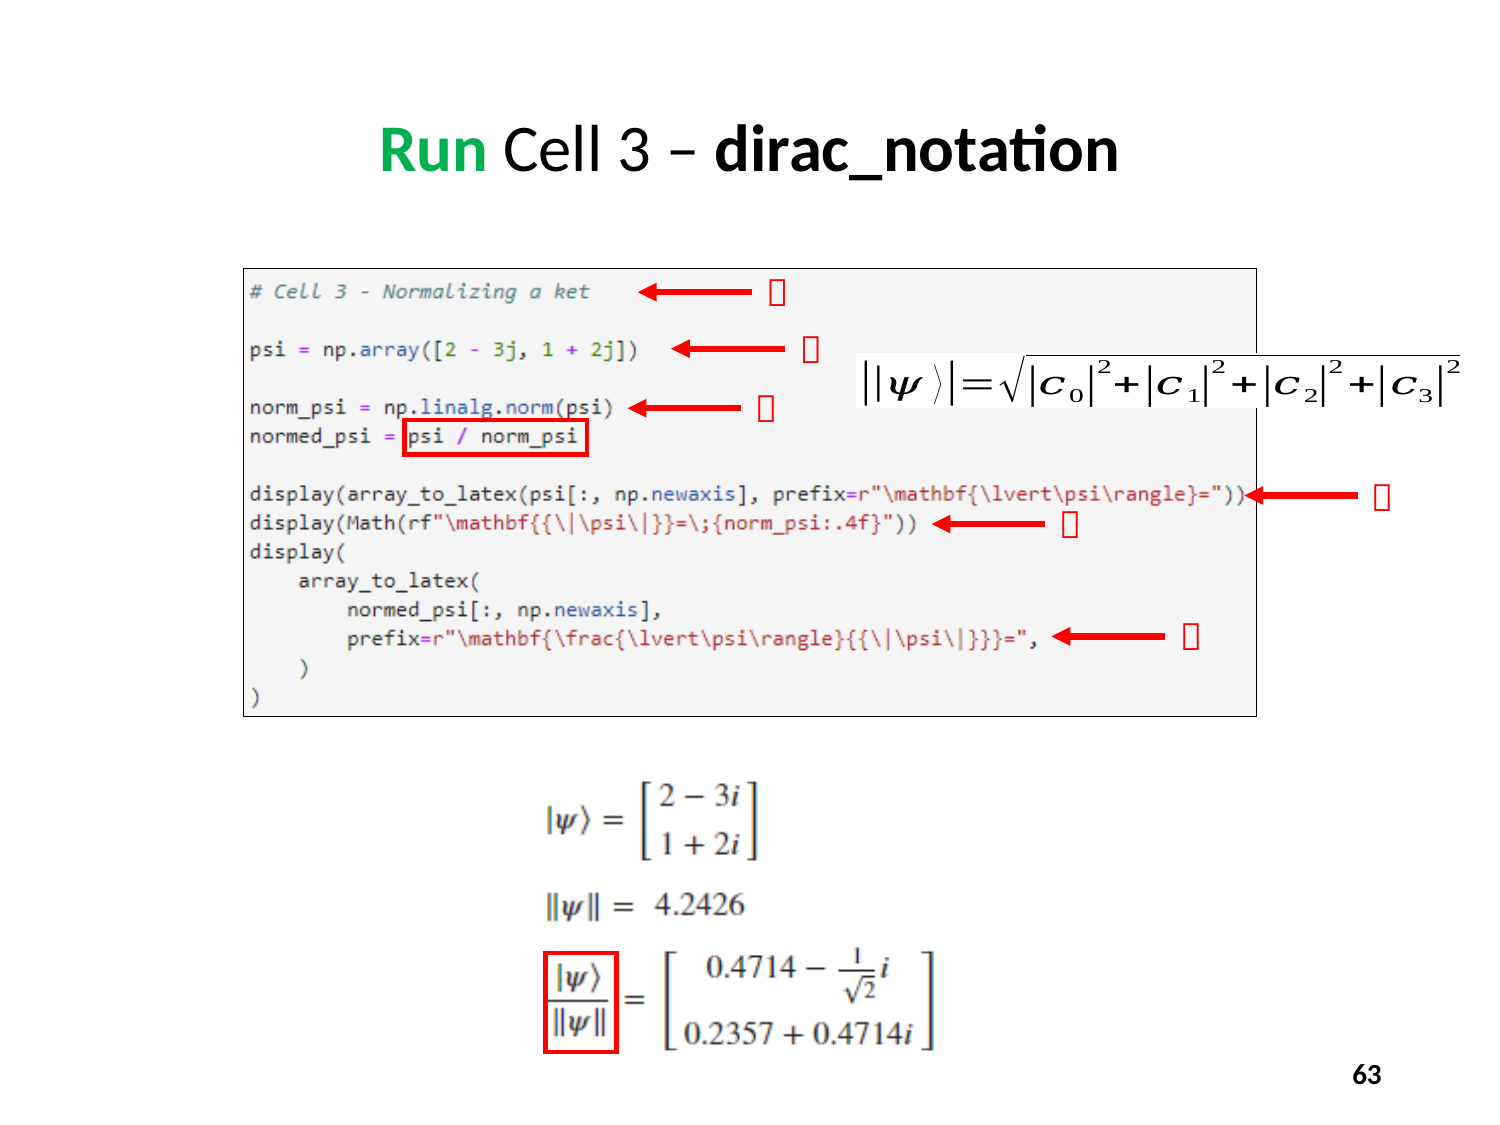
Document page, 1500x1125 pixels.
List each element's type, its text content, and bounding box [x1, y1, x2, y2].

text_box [931, 494, 1107, 555]
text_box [637, 261, 815, 323]
title Run Cell 3 – dirac_notation [103, 59, 1397, 241]
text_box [671, 318, 848, 379]
picture [243, 268, 1257, 717]
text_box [1244, 467, 1420, 528]
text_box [627, 377, 803, 439]
slide_number 63 [1059, 1042, 1397, 1103]
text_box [1051, 605, 1229, 666]
picture [534, 766, 948, 1062]
